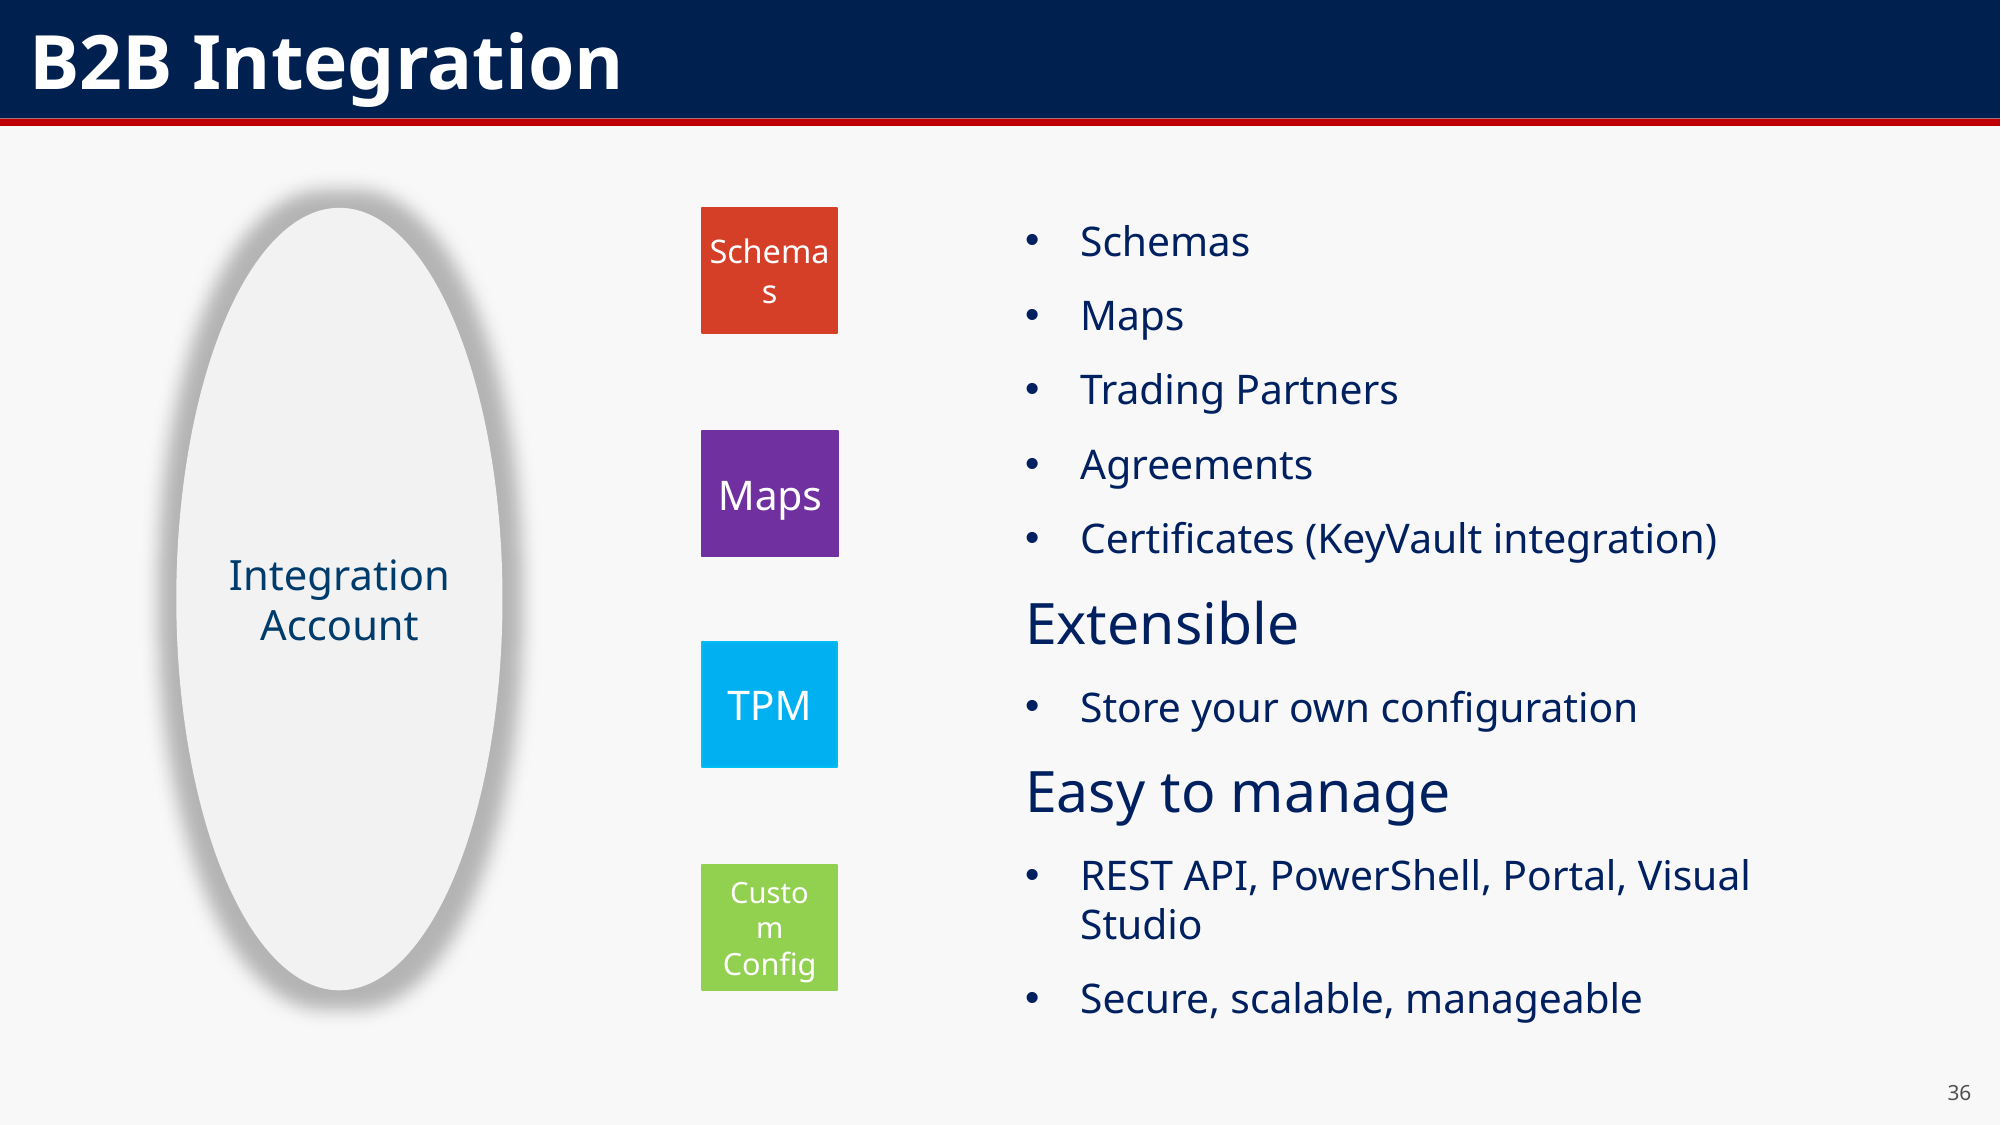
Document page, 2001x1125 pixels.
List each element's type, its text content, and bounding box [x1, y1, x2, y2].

text_box 36 [1925, 1072, 1986, 1112]
text_box Custom Config [701, 864, 838, 991]
text_box [0, 118, 2000, 127]
text_box B2B Integration [0, 0, 2000, 118]
text_box TPM [701, 641, 838, 768]
text_box Integration Account [175, 206, 504, 992]
text_box Schemas Maps Trading Partners Agreements Certificates (KeyVault integration) Extensible Store your own configuration Easy to manage REST API, PowerShell, Portal, Visual Studio Secure, scalable, manageable [1010, 207, 1834, 1030]
text_box Schemas [701, 207, 838, 334]
text_box Maps [701, 430, 839, 557]
